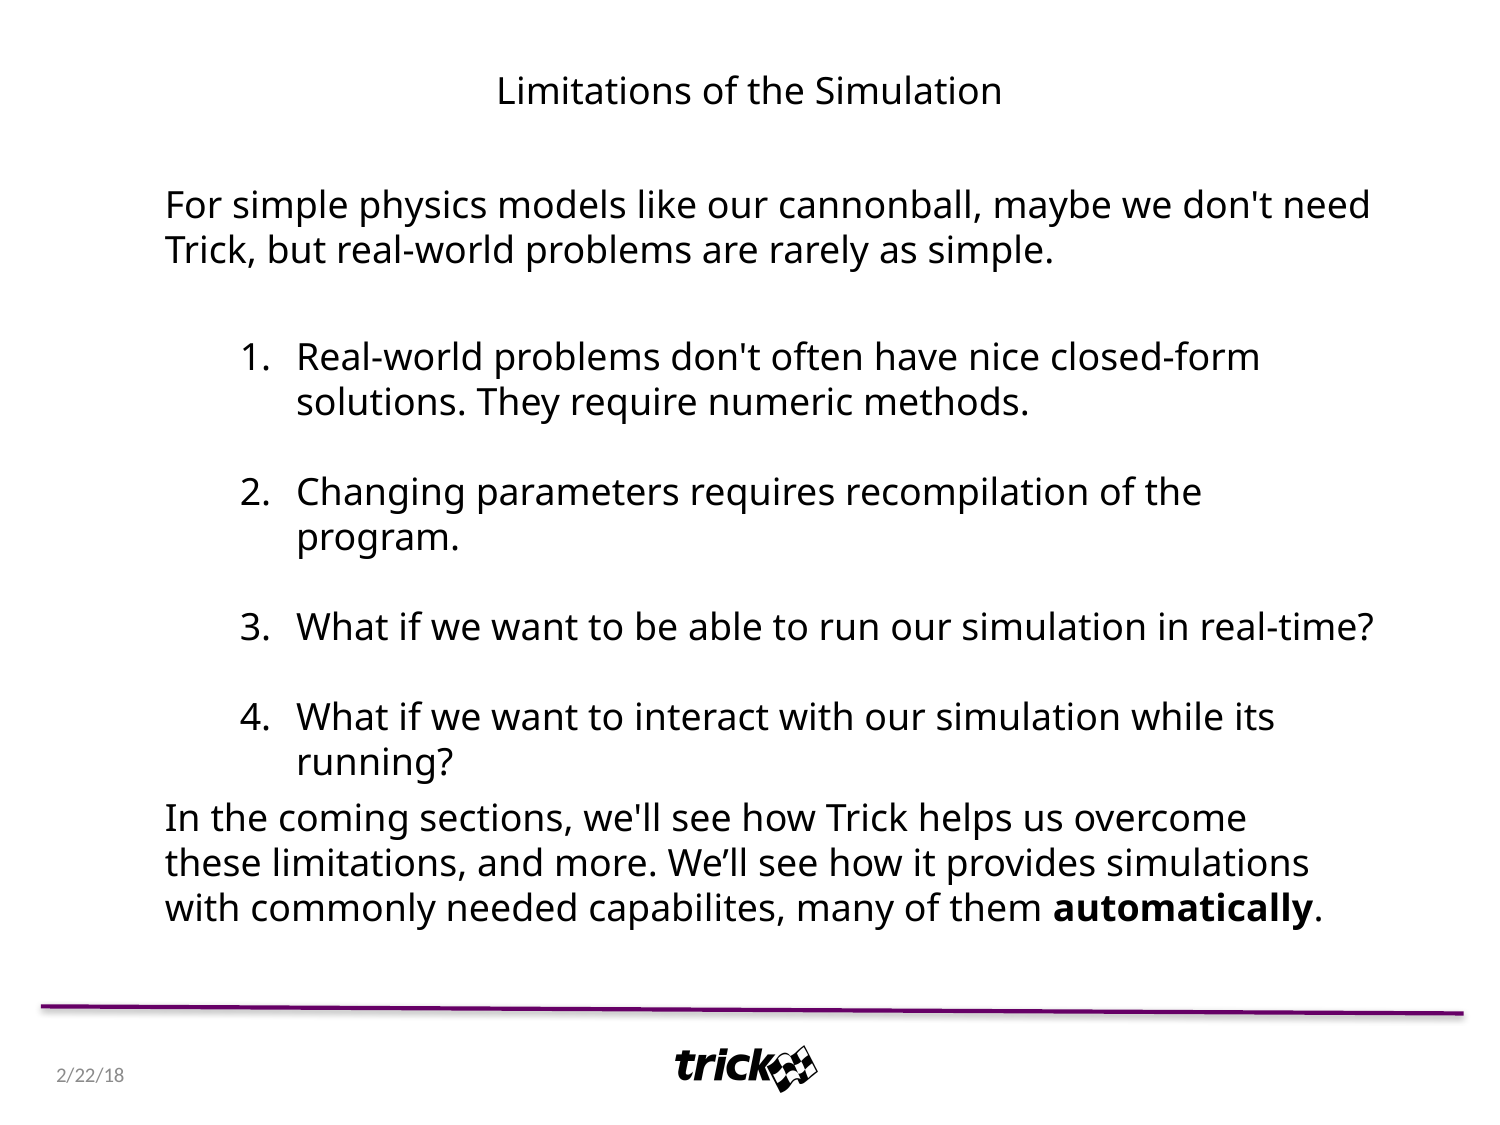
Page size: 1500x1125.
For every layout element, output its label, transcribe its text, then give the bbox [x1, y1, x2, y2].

text_box For simple physics models like our cannonball, maybe we don't need Trick, but real-world problems are rarely as simple. [150, 173, 1412, 279]
text_box Real-world problems don't often have nice closed-form solutions. They require numeric methods. Changing parameters requires recompilation of the program. What if we want to be able to run our simulation in real-time? What if we want to interact with our simulation while its running? [224, 325, 1391, 791]
text_box Limitations of the Simulation [0, 59, 1500, 120]
text_box In the coming sections, we'll see how Trick helps us overcome these limitations, and more. We’ll see how it provides simulations with commonly needed capabilites, many of them automatically. [149, 786, 1357, 937]
picture [675, 1045, 818, 1093]
